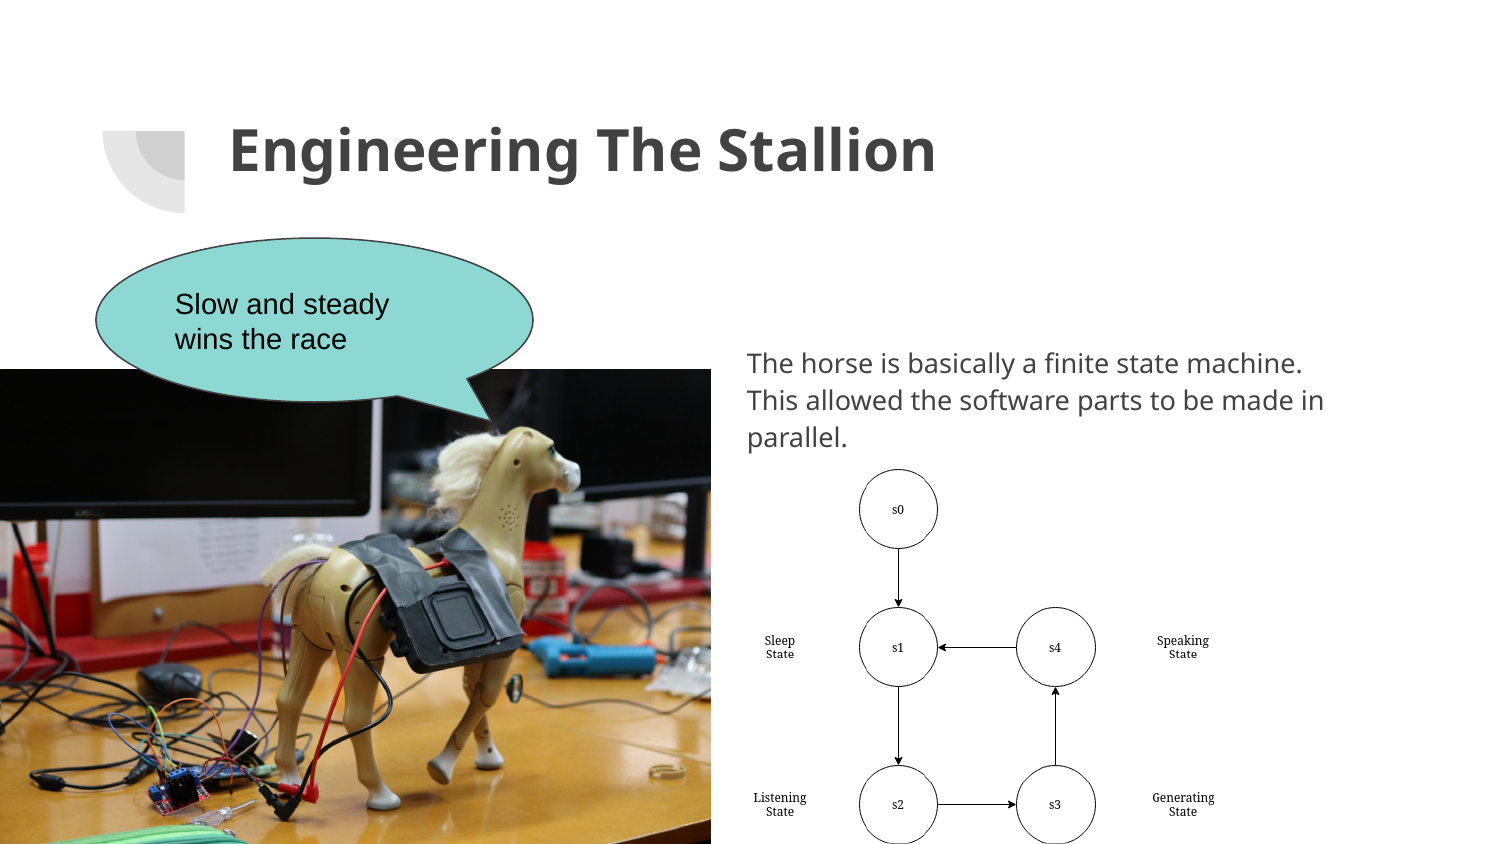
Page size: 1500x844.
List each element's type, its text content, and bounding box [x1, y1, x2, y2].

list The horse is basically a finite state machine. This allowed the software parts to be made in parallel. [731, 326, 1368, 744]
title Engineering The Stallion [213, 98, 1368, 263]
text_box Slow and steady wins the race [95, 238, 534, 368]
picture [0, 369, 712, 844]
picture [749, 469, 1216, 844]
